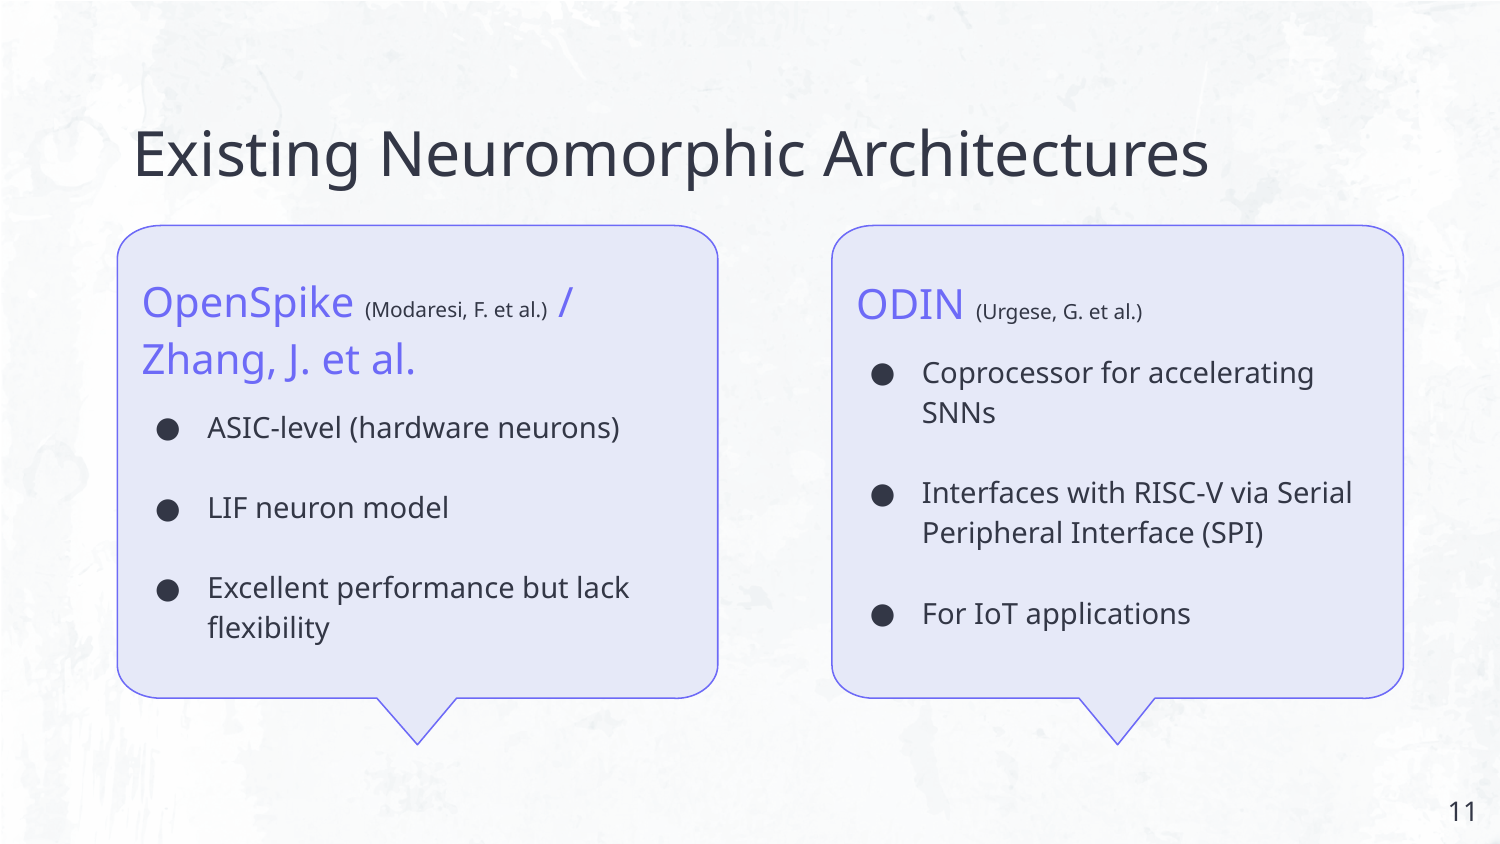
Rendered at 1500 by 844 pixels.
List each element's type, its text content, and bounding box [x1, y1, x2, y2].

text_box OpenSpike (Modaresi, F. et al.) / Zhang, J. et al. ASIC-level (hardware neurons) LIF neuron model Excellent performance but lack flexibility [117, 225, 718, 745]
title Existing Neuromorphic Architectures [117, 87, 1383, 204]
text_box ODIN (Urgese, G. et al.) Coprocessor for accelerating SNNs Interfaces with RISC-V via Serial Peripheral Interface (SPI) For IoT applications [831, 225, 1404, 745]
slide_number 11 [1403, 779, 1494, 844]
picture [2, 2, 1500, 844]
